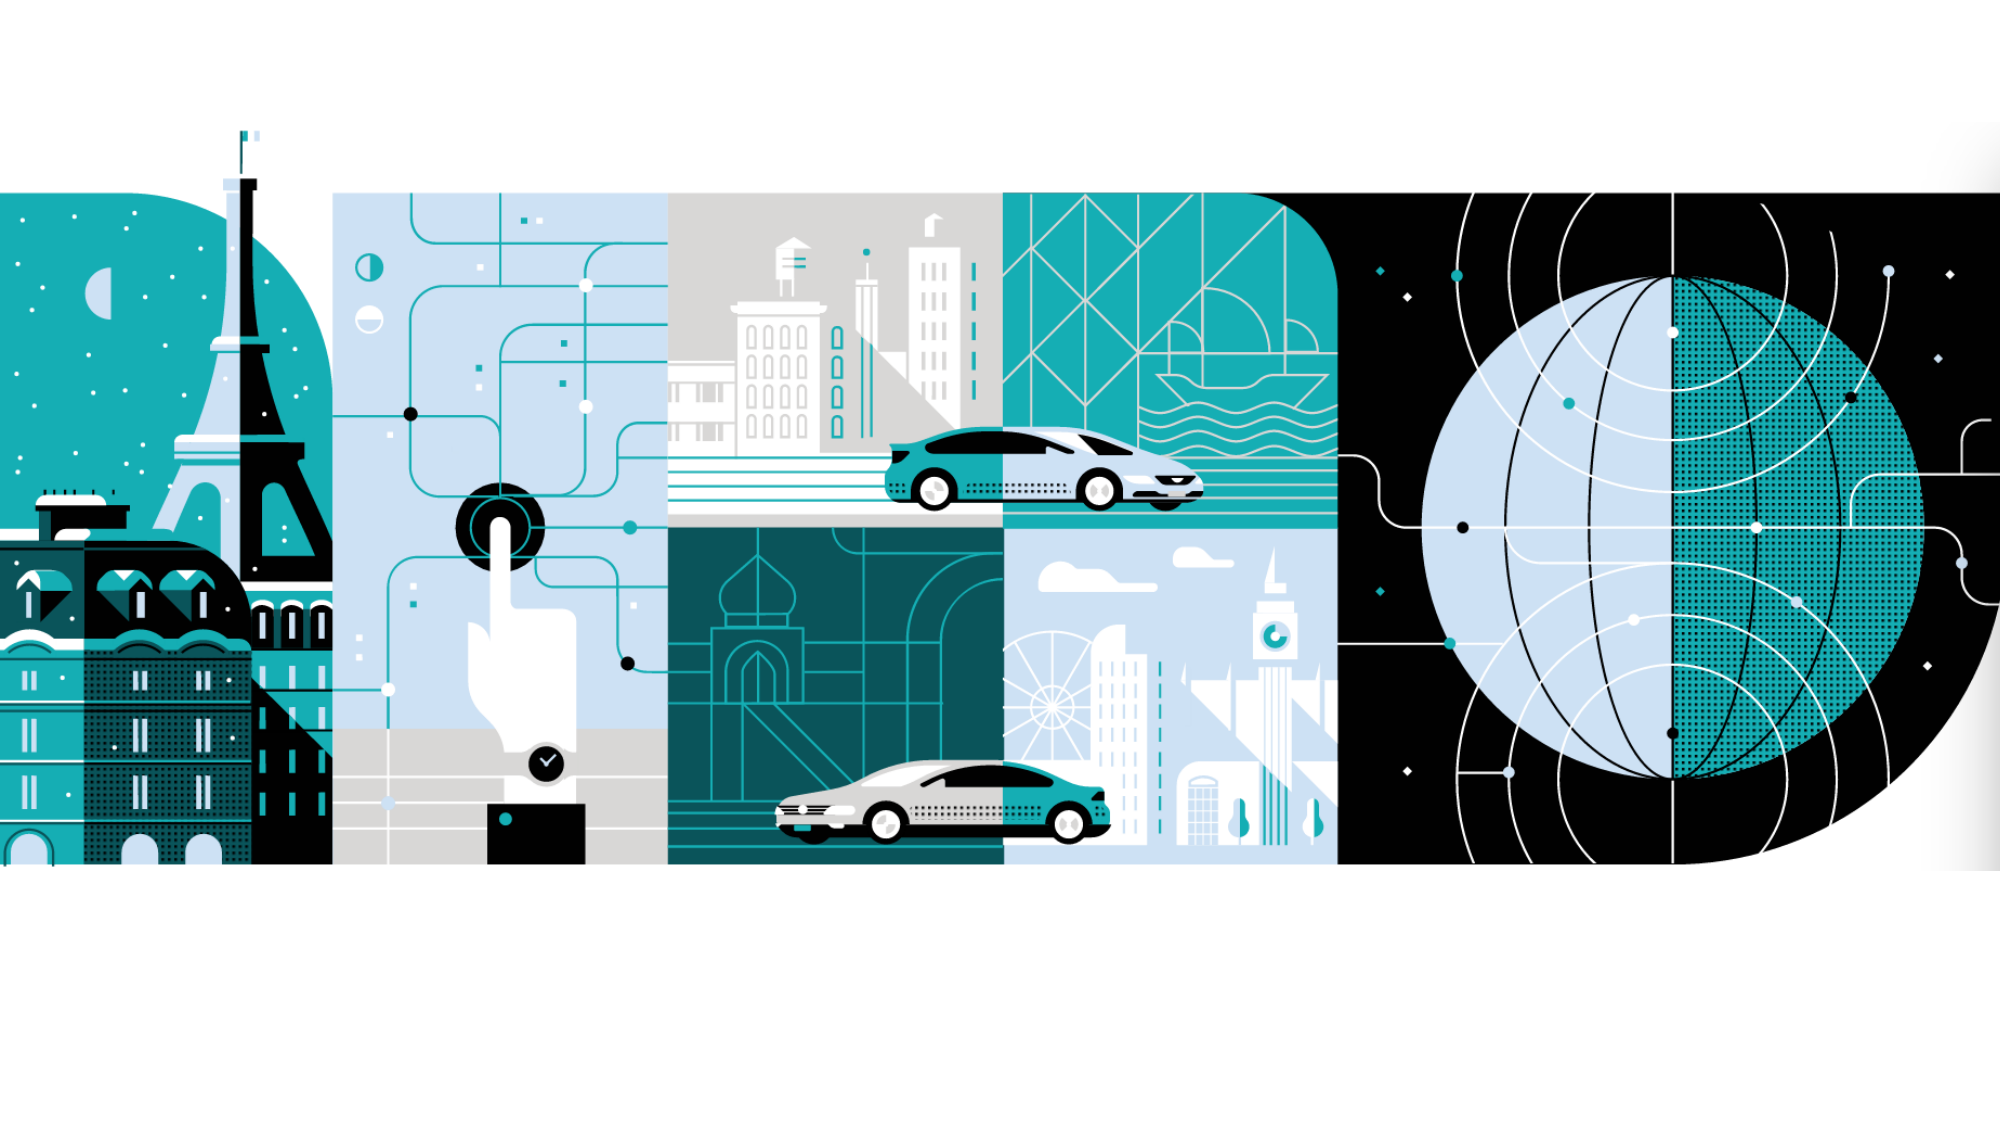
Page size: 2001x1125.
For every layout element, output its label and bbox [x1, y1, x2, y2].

picture [0, 122, 2000, 871]
